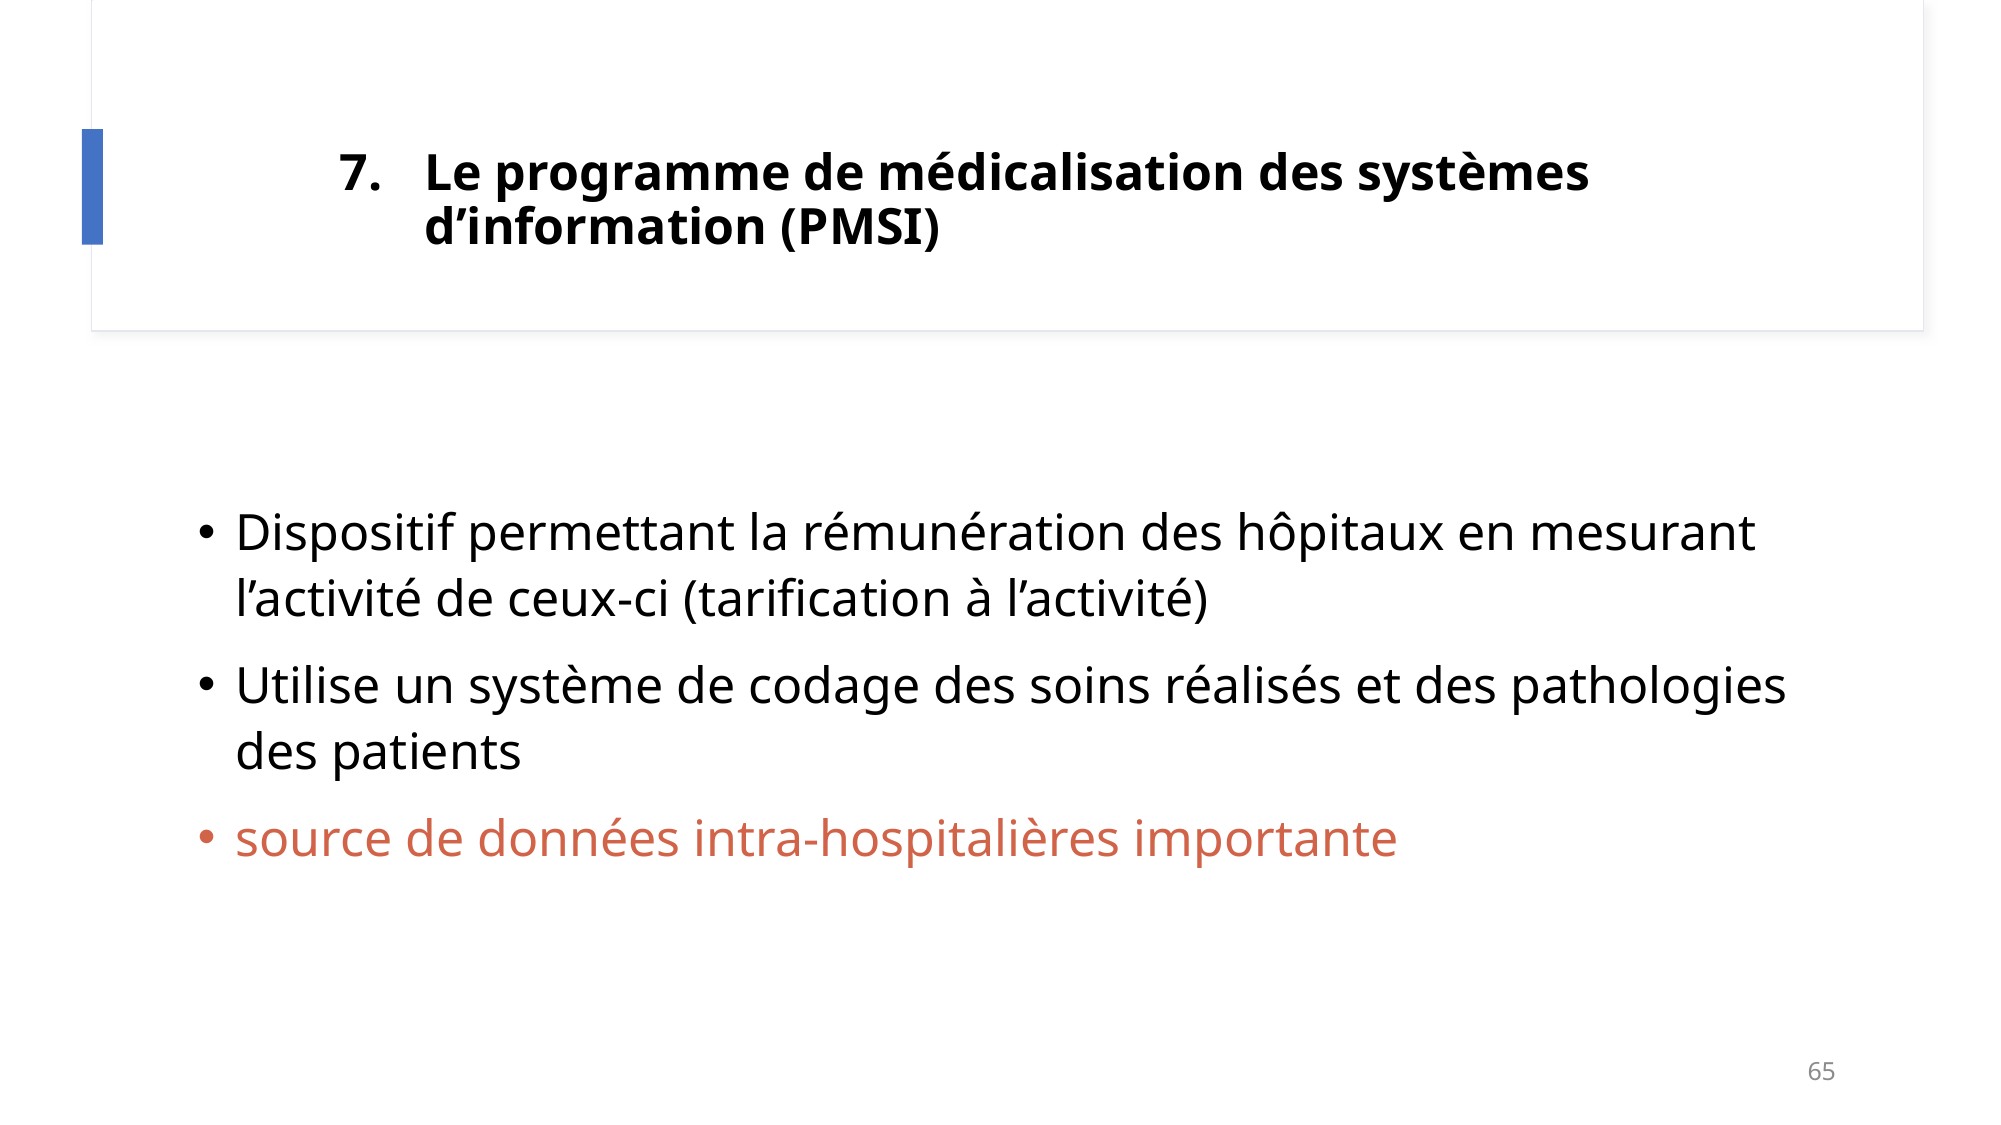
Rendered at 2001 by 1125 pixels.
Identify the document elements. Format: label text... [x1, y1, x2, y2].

slide_number 65 [1401, 1042, 1851, 1103]
list Dispositif permettant la rémunération des hôpitaux en mesurant l’activité de ceux-ci (tarification à l’activité) Utilise un système de codage des soins réalisés et des pathologies des patients source de données intra-hospitalières importante [183, 406, 1851, 1013]
title Le programme de médicalisation des systèmes d’information (PMSI) [324, 113, 1675, 289]
